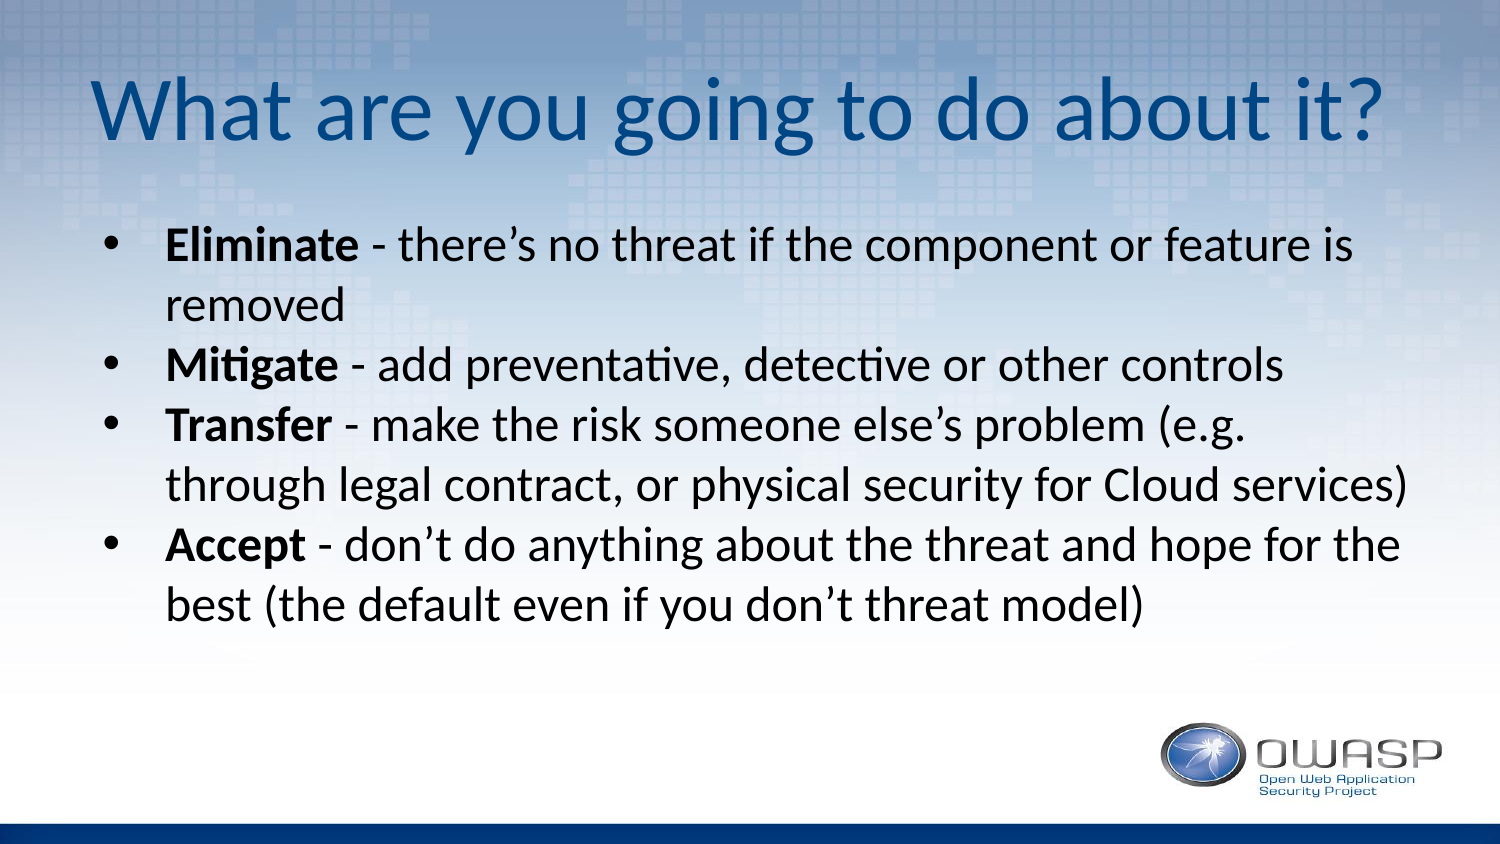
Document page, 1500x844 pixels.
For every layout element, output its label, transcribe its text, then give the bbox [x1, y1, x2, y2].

picture [0, 0, 1500, 844]
title What are you going to do about it? [75, 33, 1425, 175]
list Eliminate - there’s no threat if the component or feature is removed Mitigate - add preventative, detective or other controls Transfer - make the risk someone else’s problem (e.g. through legal contract, or physical security for Cloud services) Accept - don’t do anything about the threat and hope for the best (the default even if you don’t threat model) [75, 196, 1425, 705]
